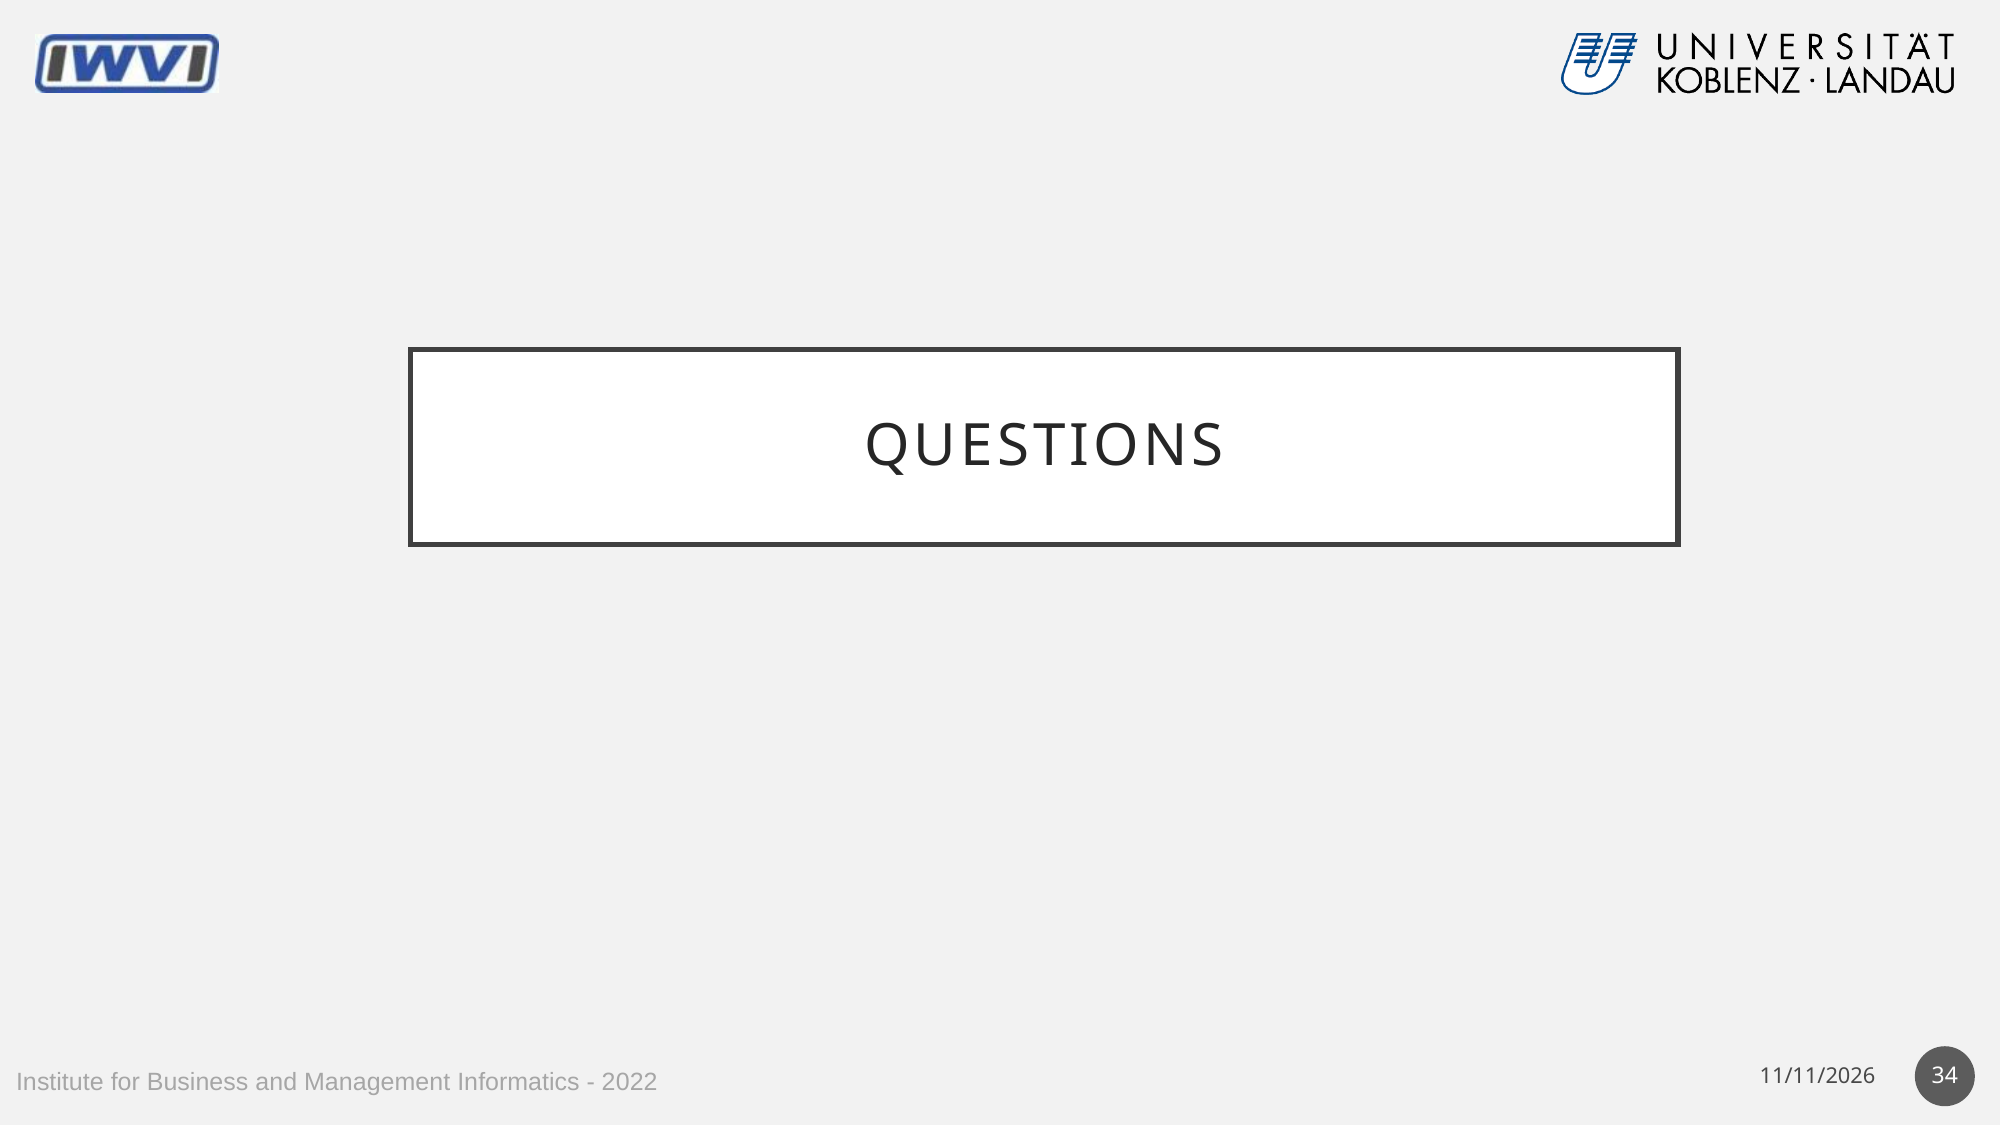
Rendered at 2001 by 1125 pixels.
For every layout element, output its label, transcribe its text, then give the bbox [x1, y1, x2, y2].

picture [1561, 32, 1954, 95]
title Questions [408, 347, 1681, 547]
picture [35, 34, 219, 93]
slide_number 34 [1914, 1046, 1975, 1107]
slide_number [1438, 1049, 1891, 1103]
